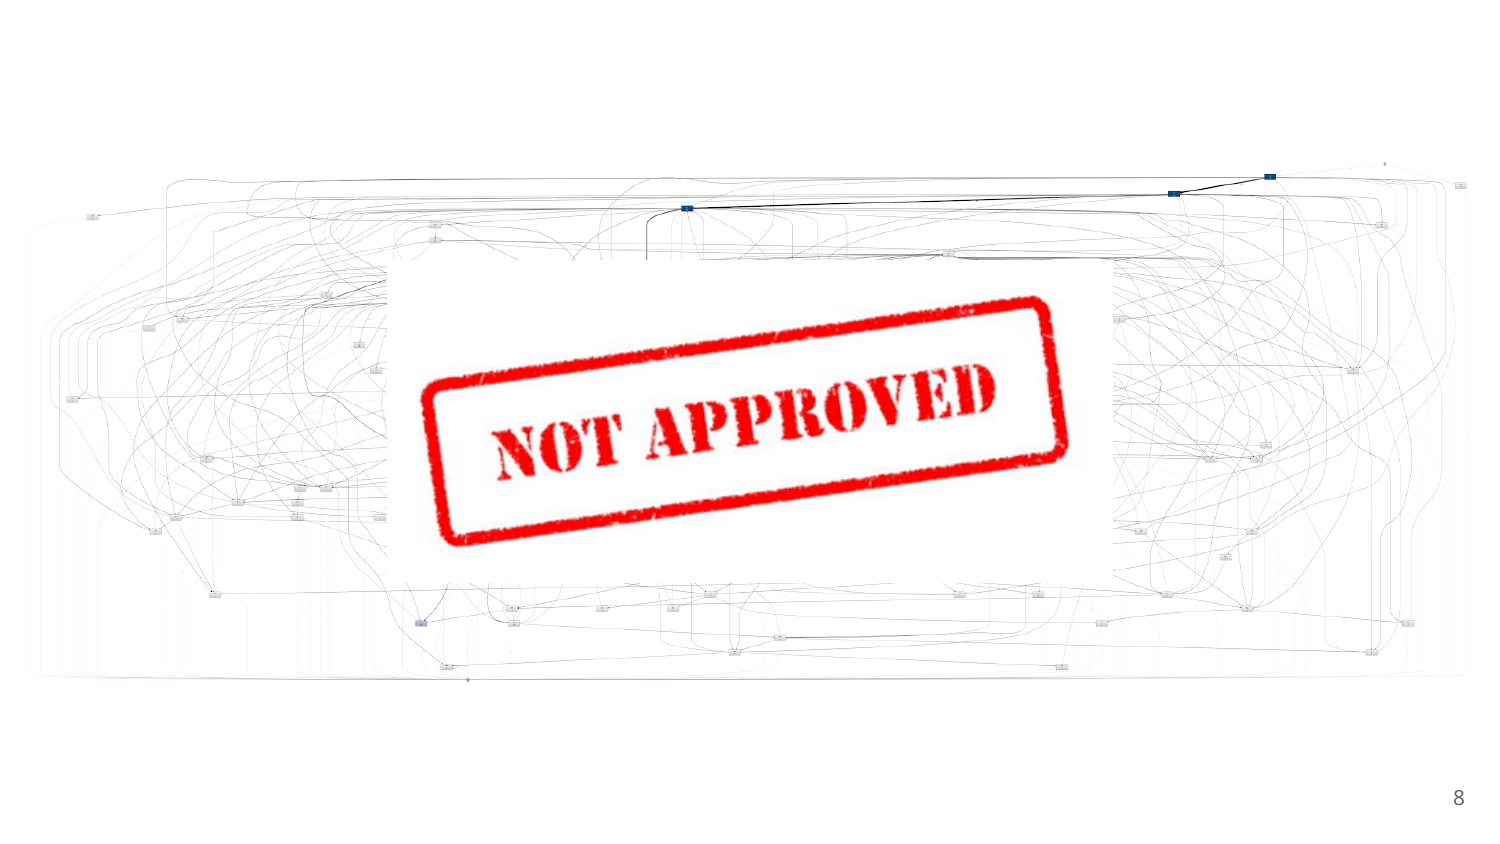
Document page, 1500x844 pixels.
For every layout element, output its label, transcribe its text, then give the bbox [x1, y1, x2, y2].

slide_number ‹#› [1389, 764, 1480, 830]
picture [24, 155, 1476, 688]
